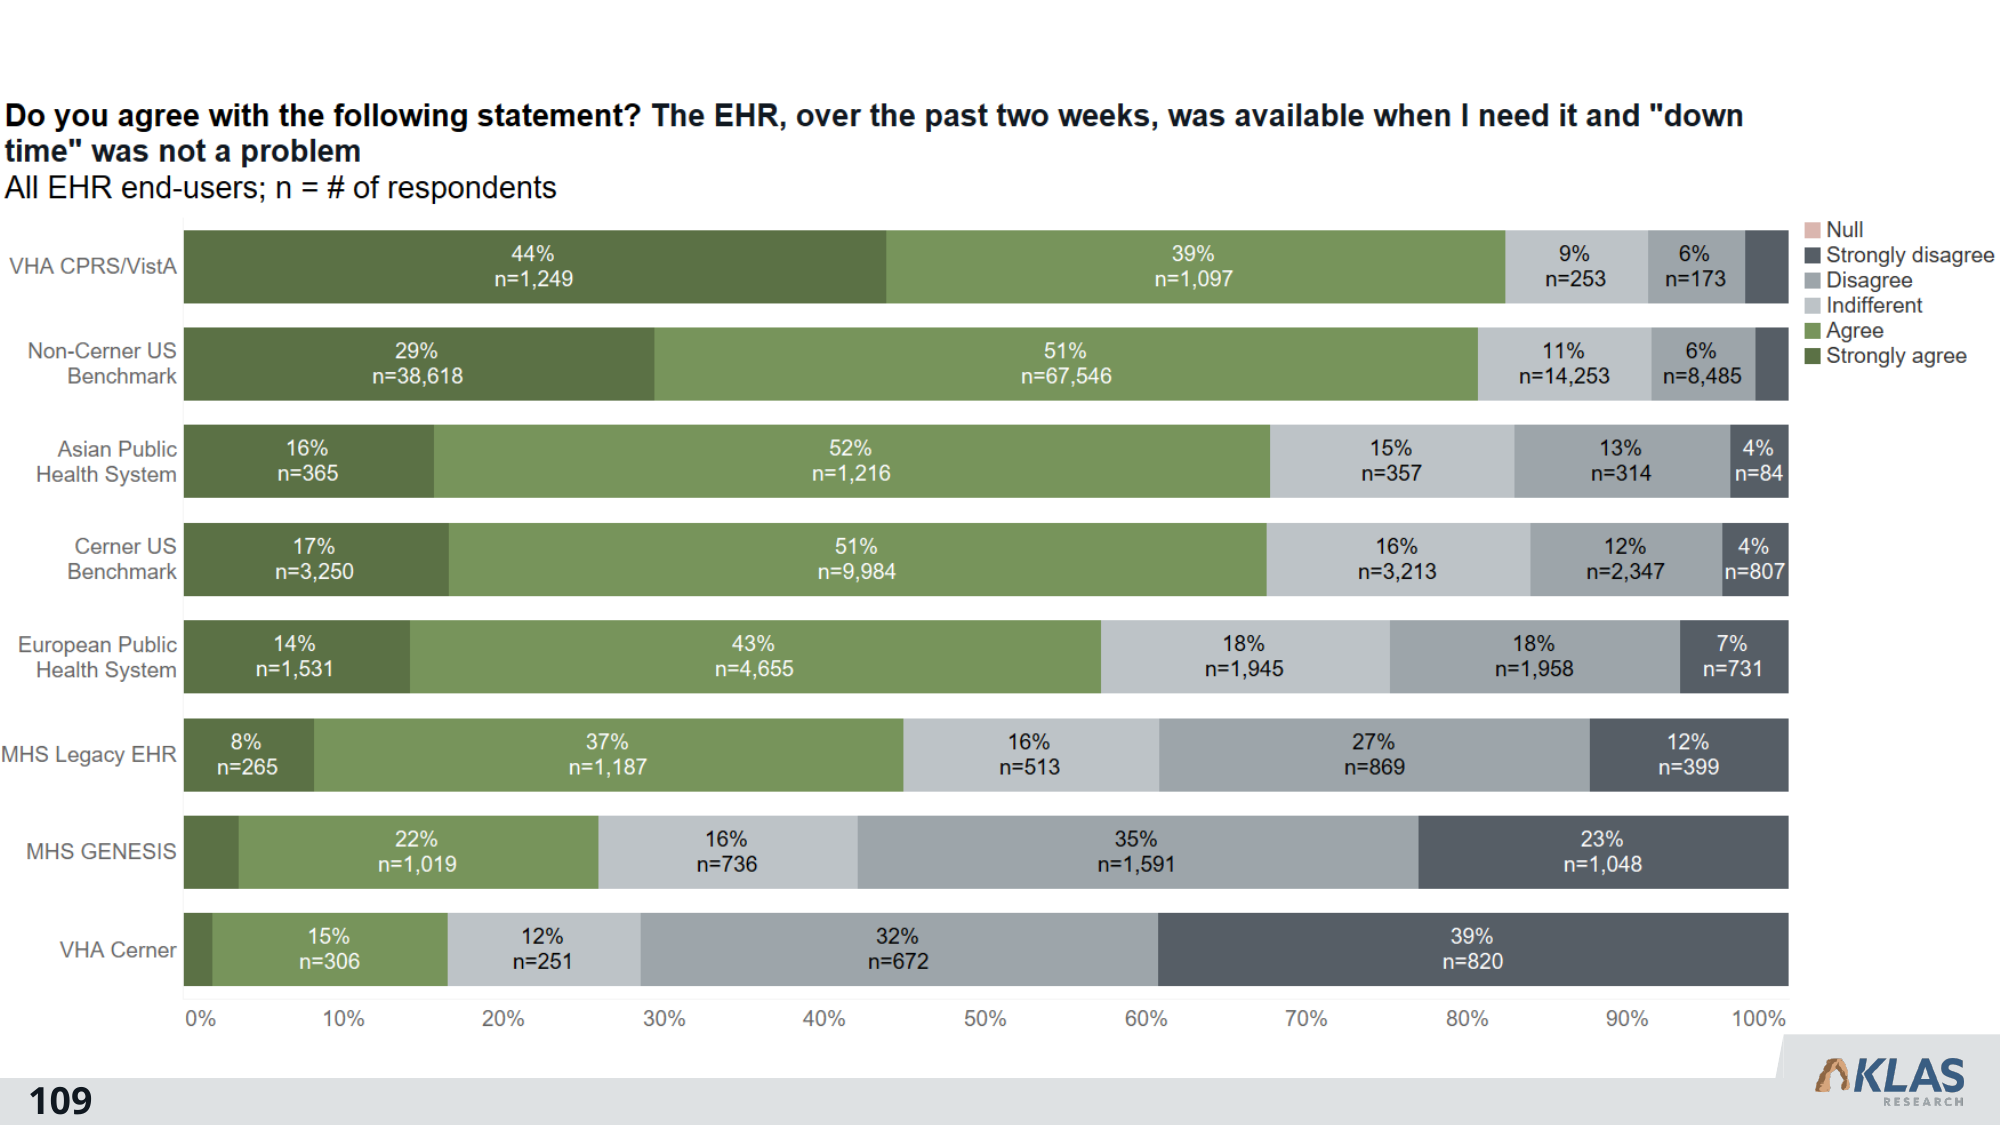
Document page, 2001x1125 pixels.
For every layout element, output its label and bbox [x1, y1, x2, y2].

picture [0, 92, 2000, 1033]
picture [1815, 1058, 1964, 1106]
